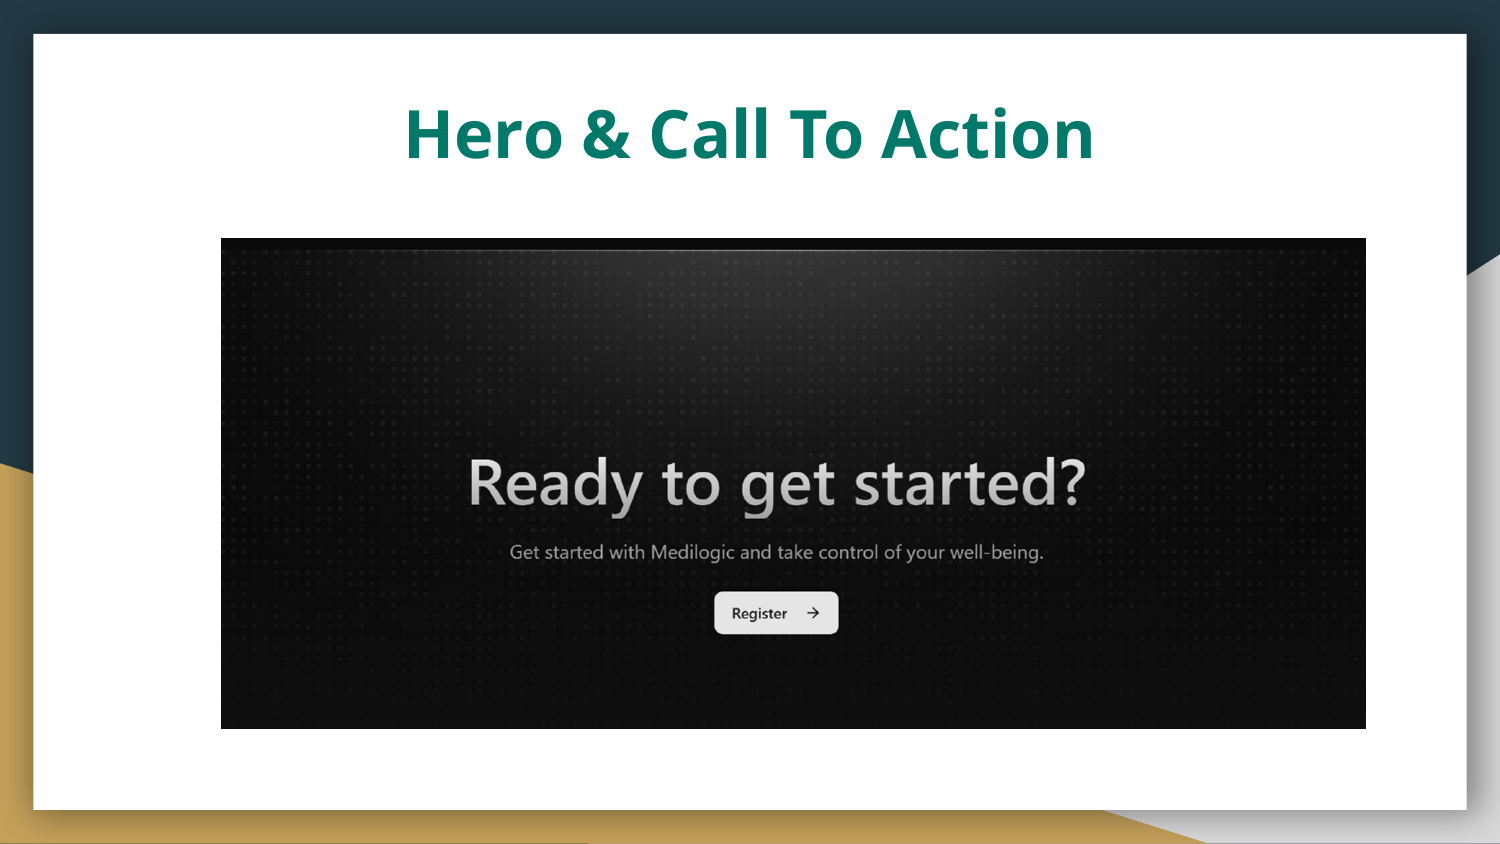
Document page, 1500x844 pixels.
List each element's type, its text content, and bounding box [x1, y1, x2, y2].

picture [220, 237, 1366, 729]
title Hero & Call To Action [134, 65, 1366, 222]
